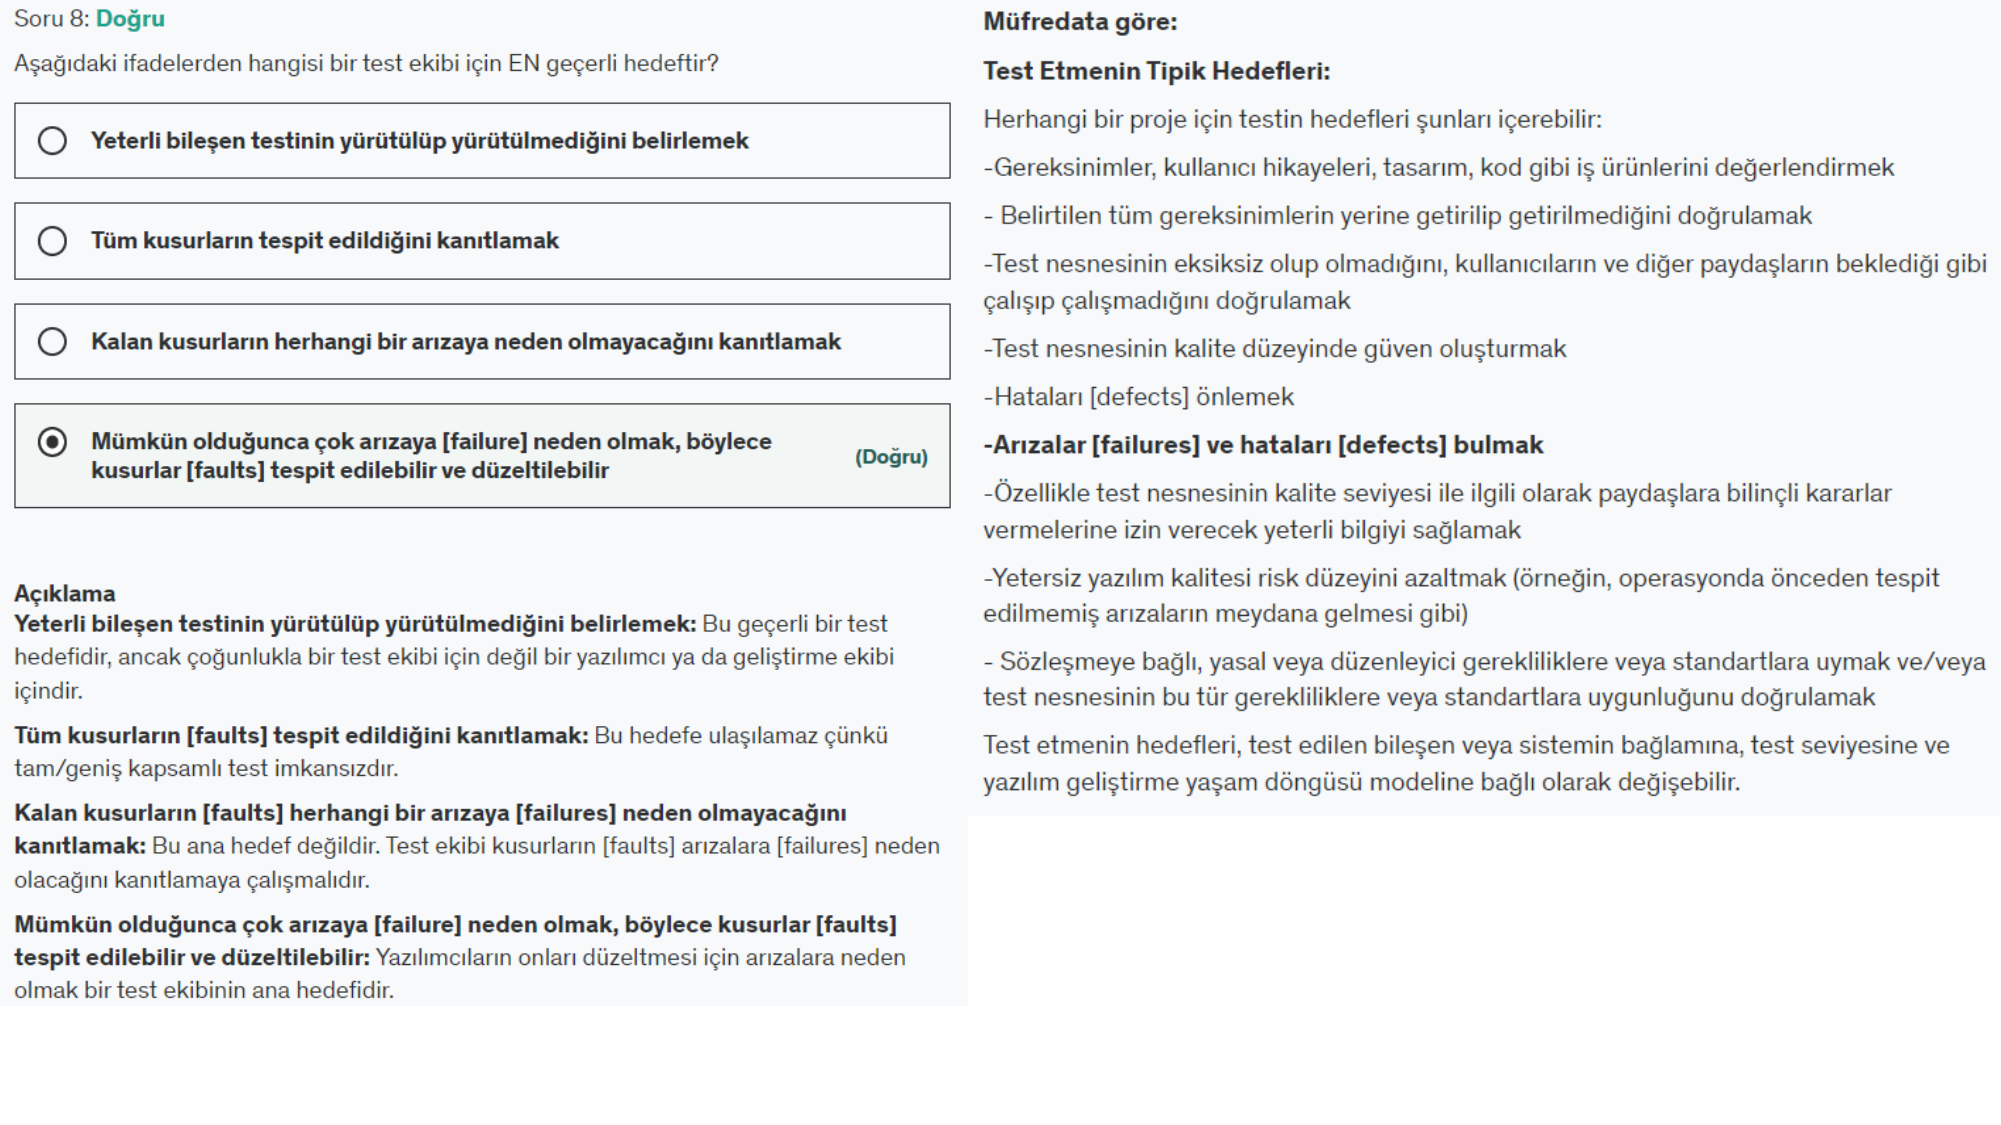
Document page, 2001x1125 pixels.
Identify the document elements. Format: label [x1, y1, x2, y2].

list [0, 0, 968, 1007]
picture [967, 0, 2000, 816]
